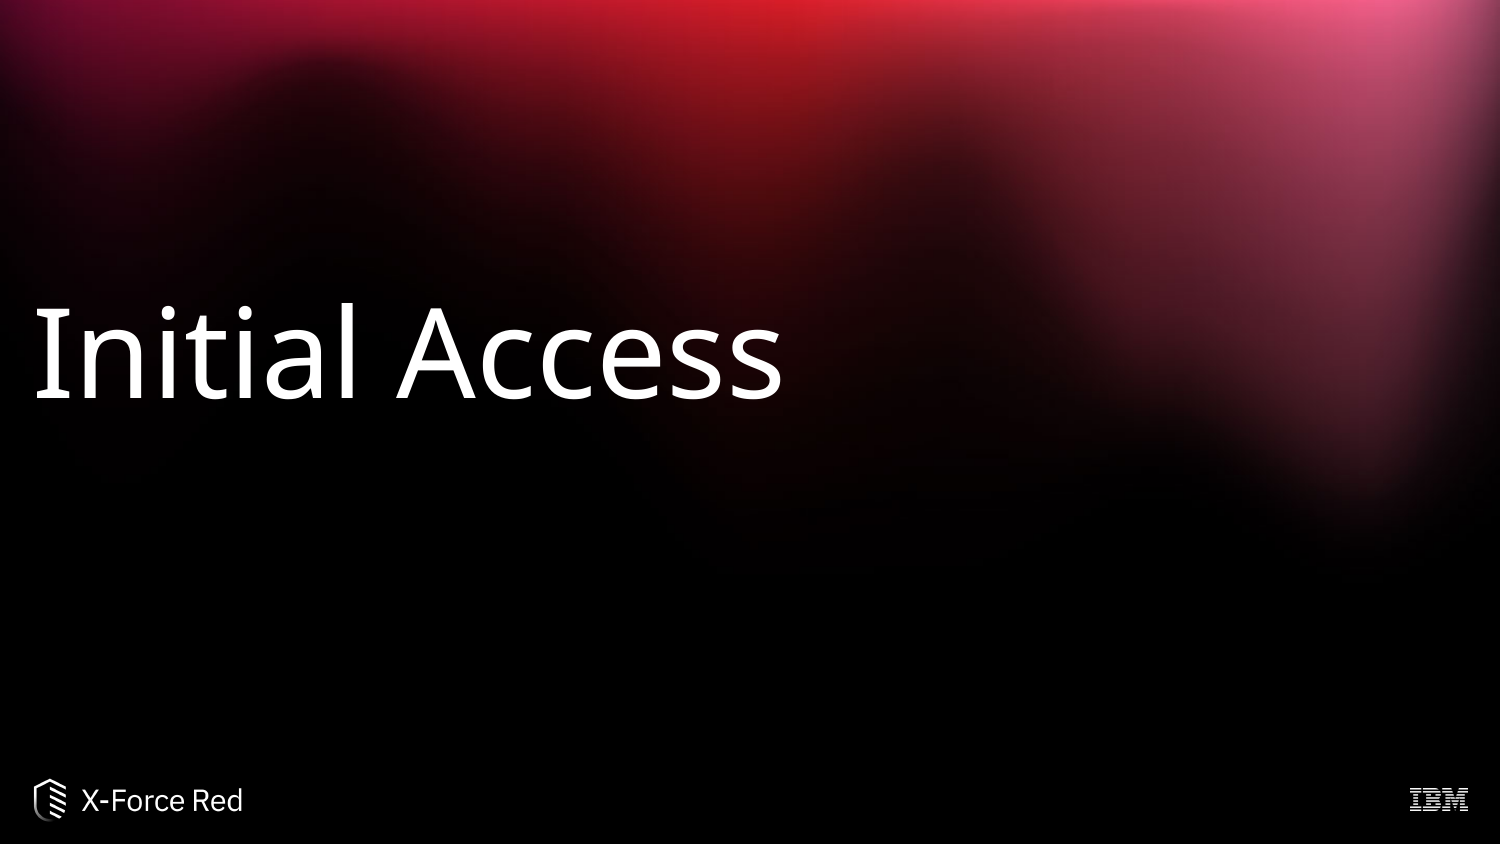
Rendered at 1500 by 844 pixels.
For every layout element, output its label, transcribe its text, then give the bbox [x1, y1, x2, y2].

picture [0, 0, 1500, 844]
title Initial Access [32, 290, 788, 471]
